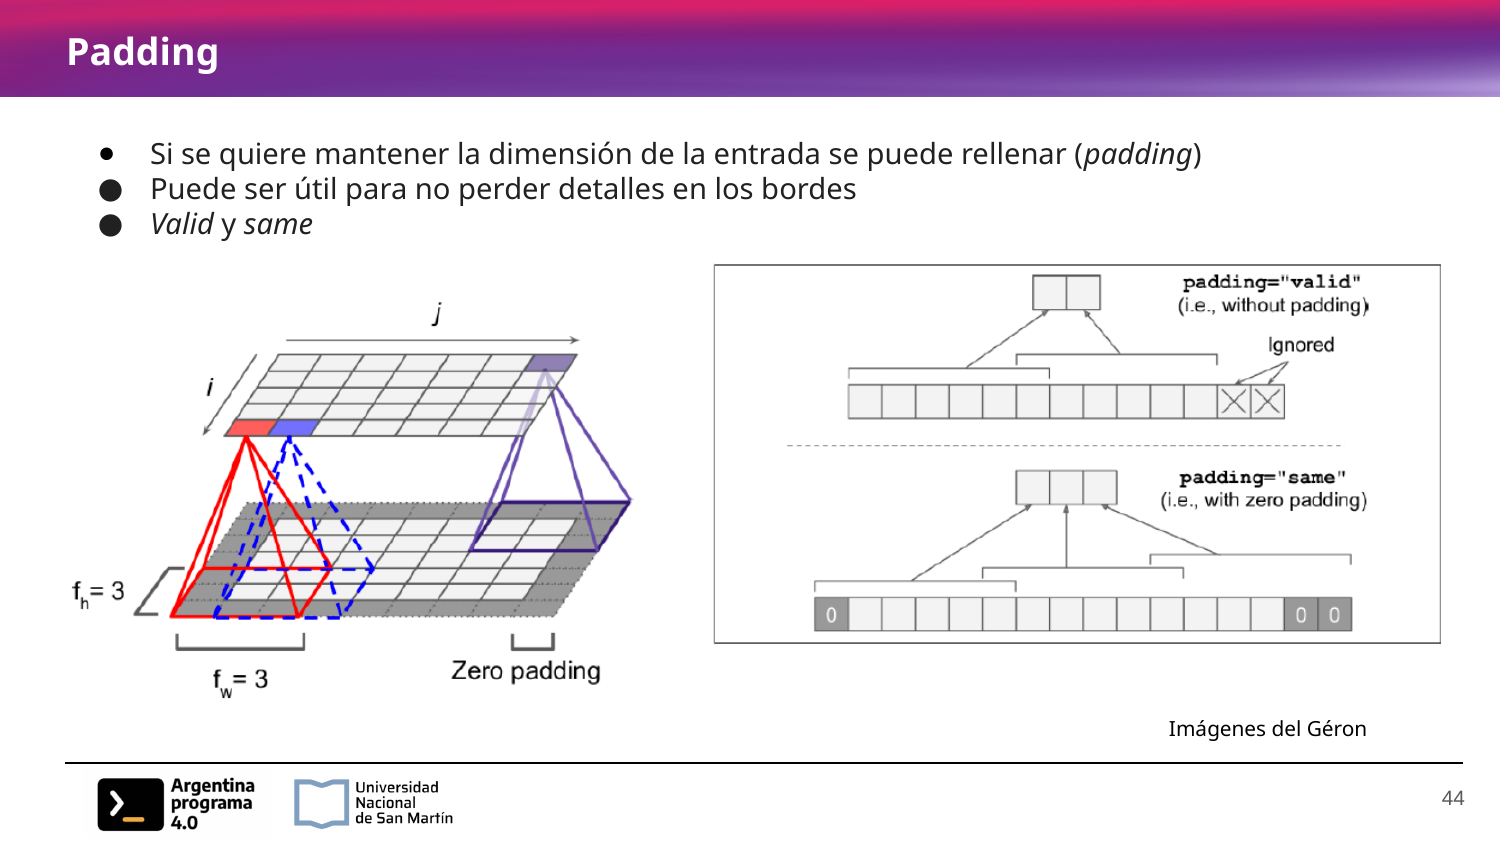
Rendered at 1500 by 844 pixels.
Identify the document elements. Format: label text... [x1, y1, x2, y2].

text_box Imágenes del Géron [1153, 700, 1449, 765]
text_box Si se quiere mantener la dimensión de la entrada se puede rellenar (padding) Puede ser útil para no perder detalles en los bordes Valid y same [74, 135, 1426, 302]
title Padding [51, 12, 1449, 88]
slide_number ‹#› [1389, 764, 1480, 830]
picture [695, 250, 1461, 667]
picture [82, 764, 273, 838]
picture [277, 767, 478, 841]
picture [0, 0, 1500, 97]
picture [43, 280, 654, 715]
